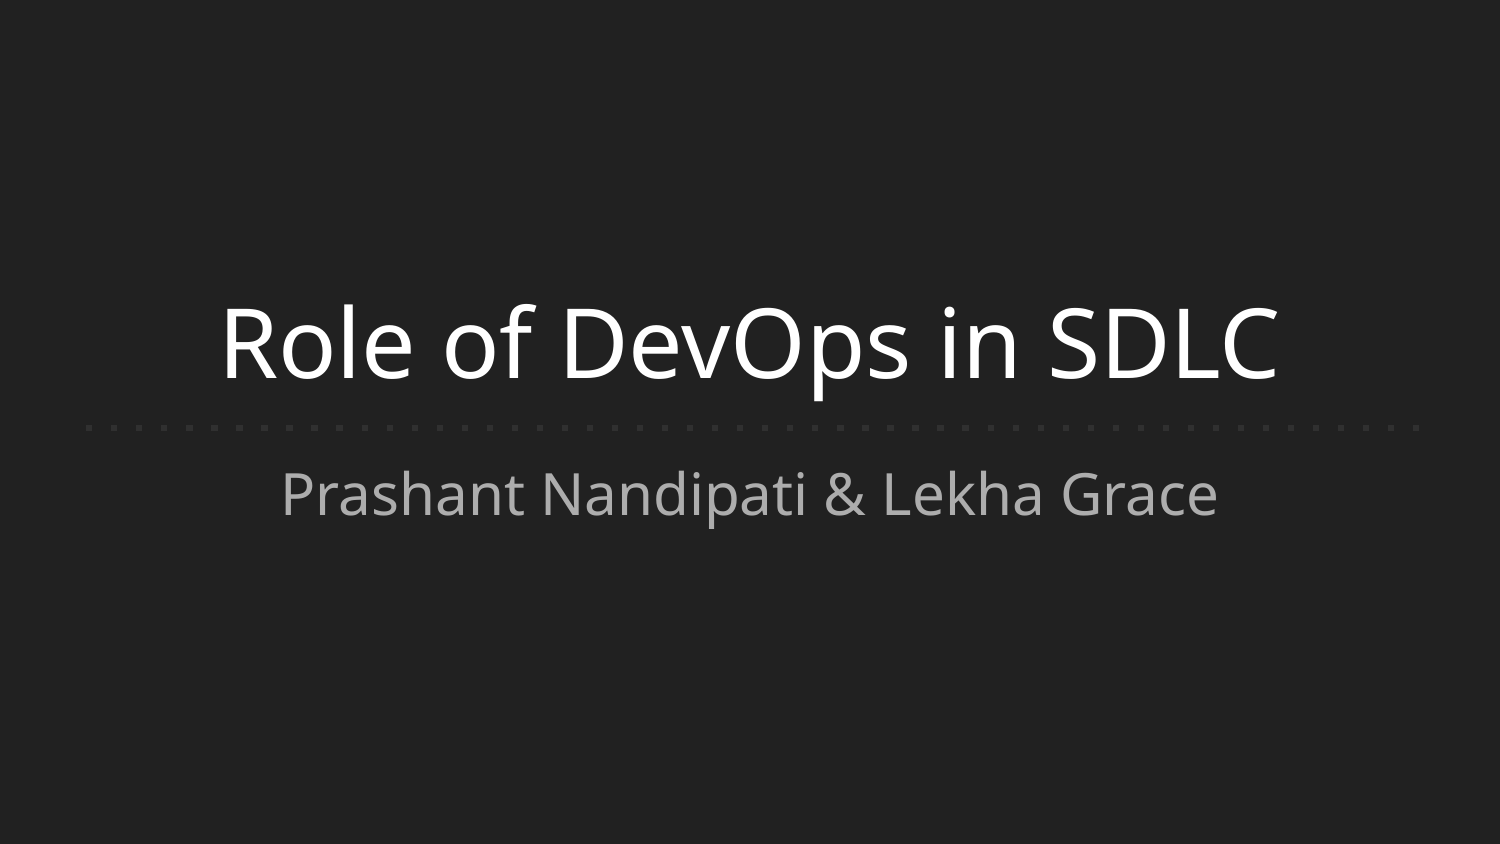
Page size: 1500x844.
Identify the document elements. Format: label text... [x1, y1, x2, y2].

title Role of DevOps in SDLC [51, 259, 1449, 422]
subtitle Prashant Nandipati & Lekha Grace [51, 438, 1449, 569]
